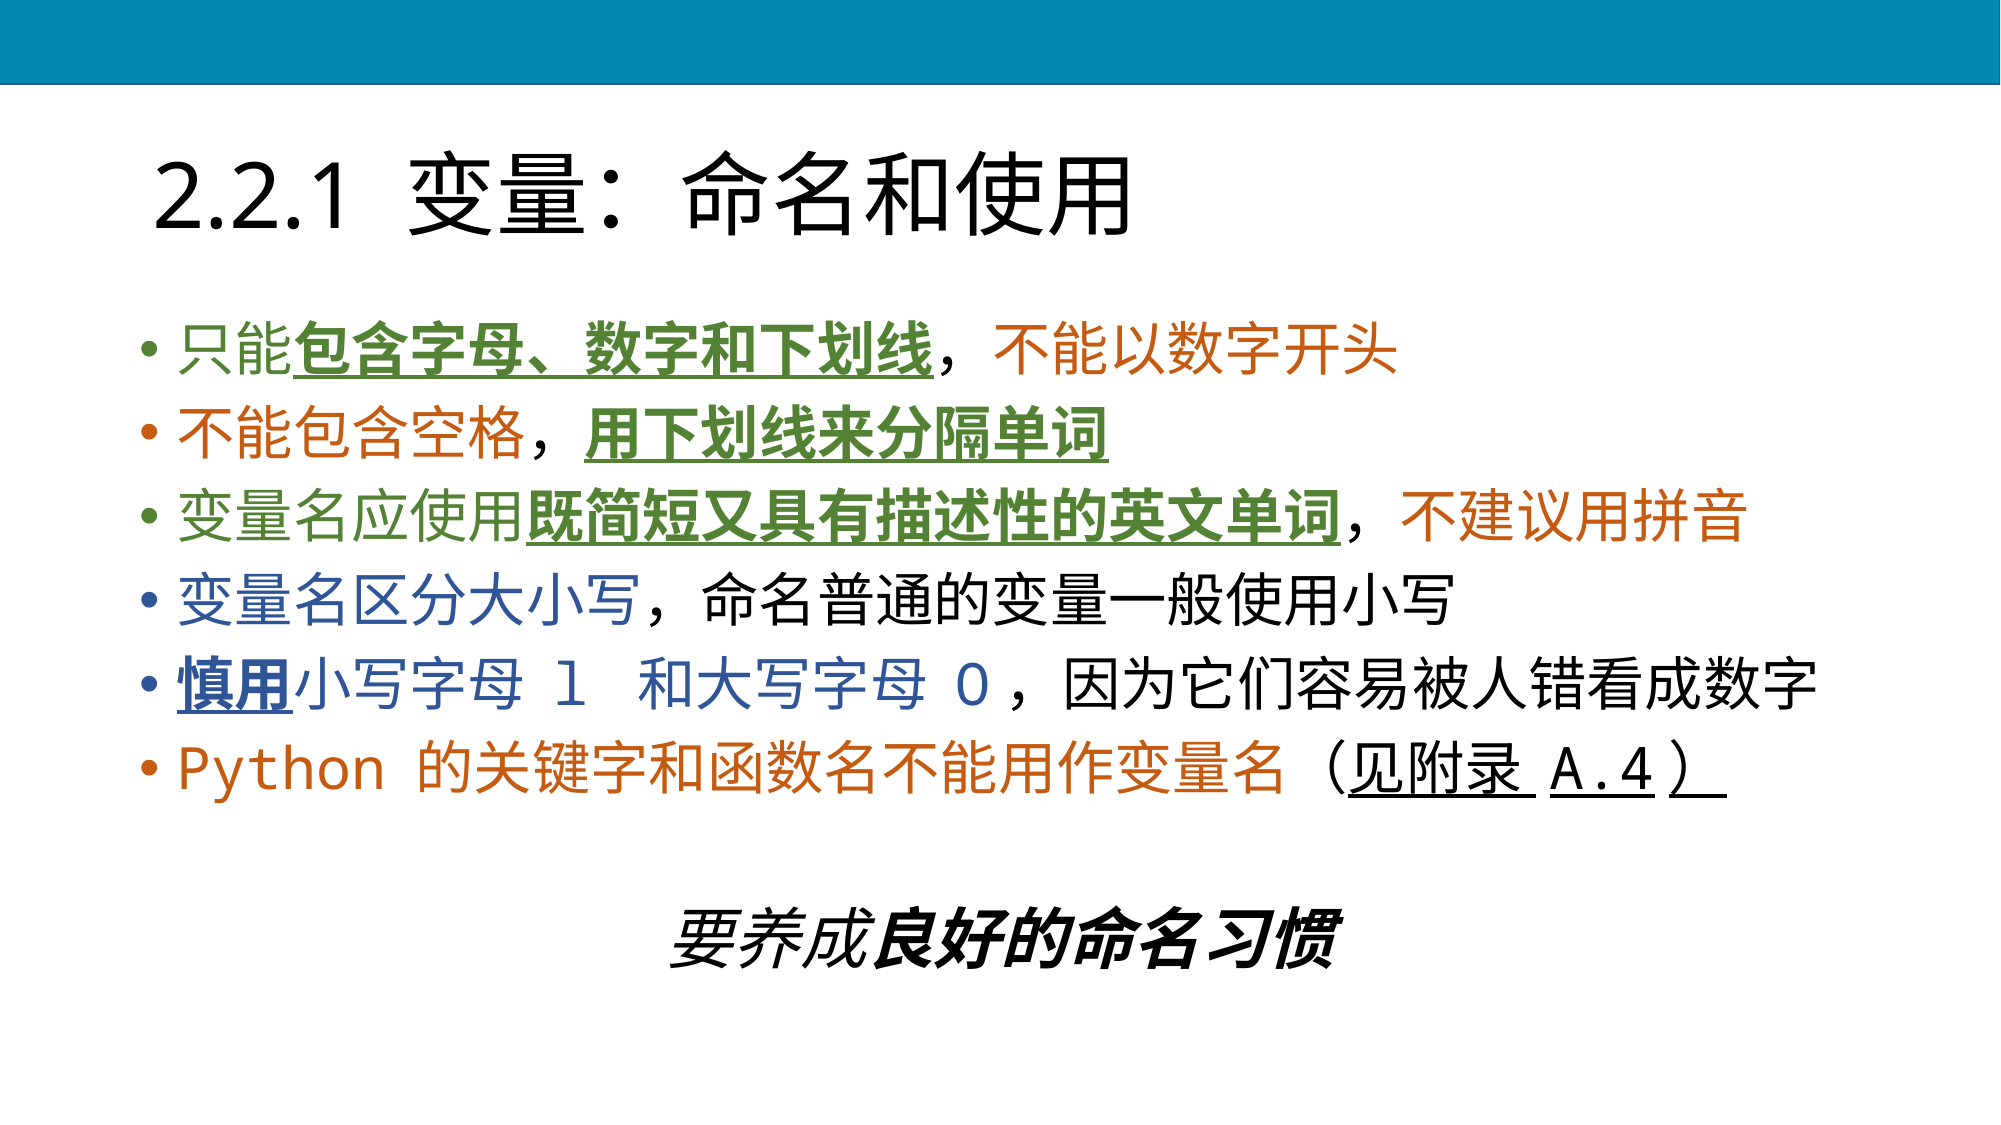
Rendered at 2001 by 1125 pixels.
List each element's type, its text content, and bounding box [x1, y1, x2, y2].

title 2.2.1 变量：命名和使用 [137, 115, 1863, 282]
text_box 要养成良好的命名习惯 [652, 889, 1373, 985]
list 只能包含字母、数字和下划线，不能以数字开头 不能包含空格，用下划线来分隔单词 变量名应使用既简短又具有描述性的英文单词，不建议用拼音 变量名区分大小写，命名普通的变量一般使用小写 慎用小写字母 l 和大写字母 O，因为它们容易被人错看成数字 Python 的关键字和函数名不能用作变量名（见附录 A.4） [124, 312, 1901, 1027]
